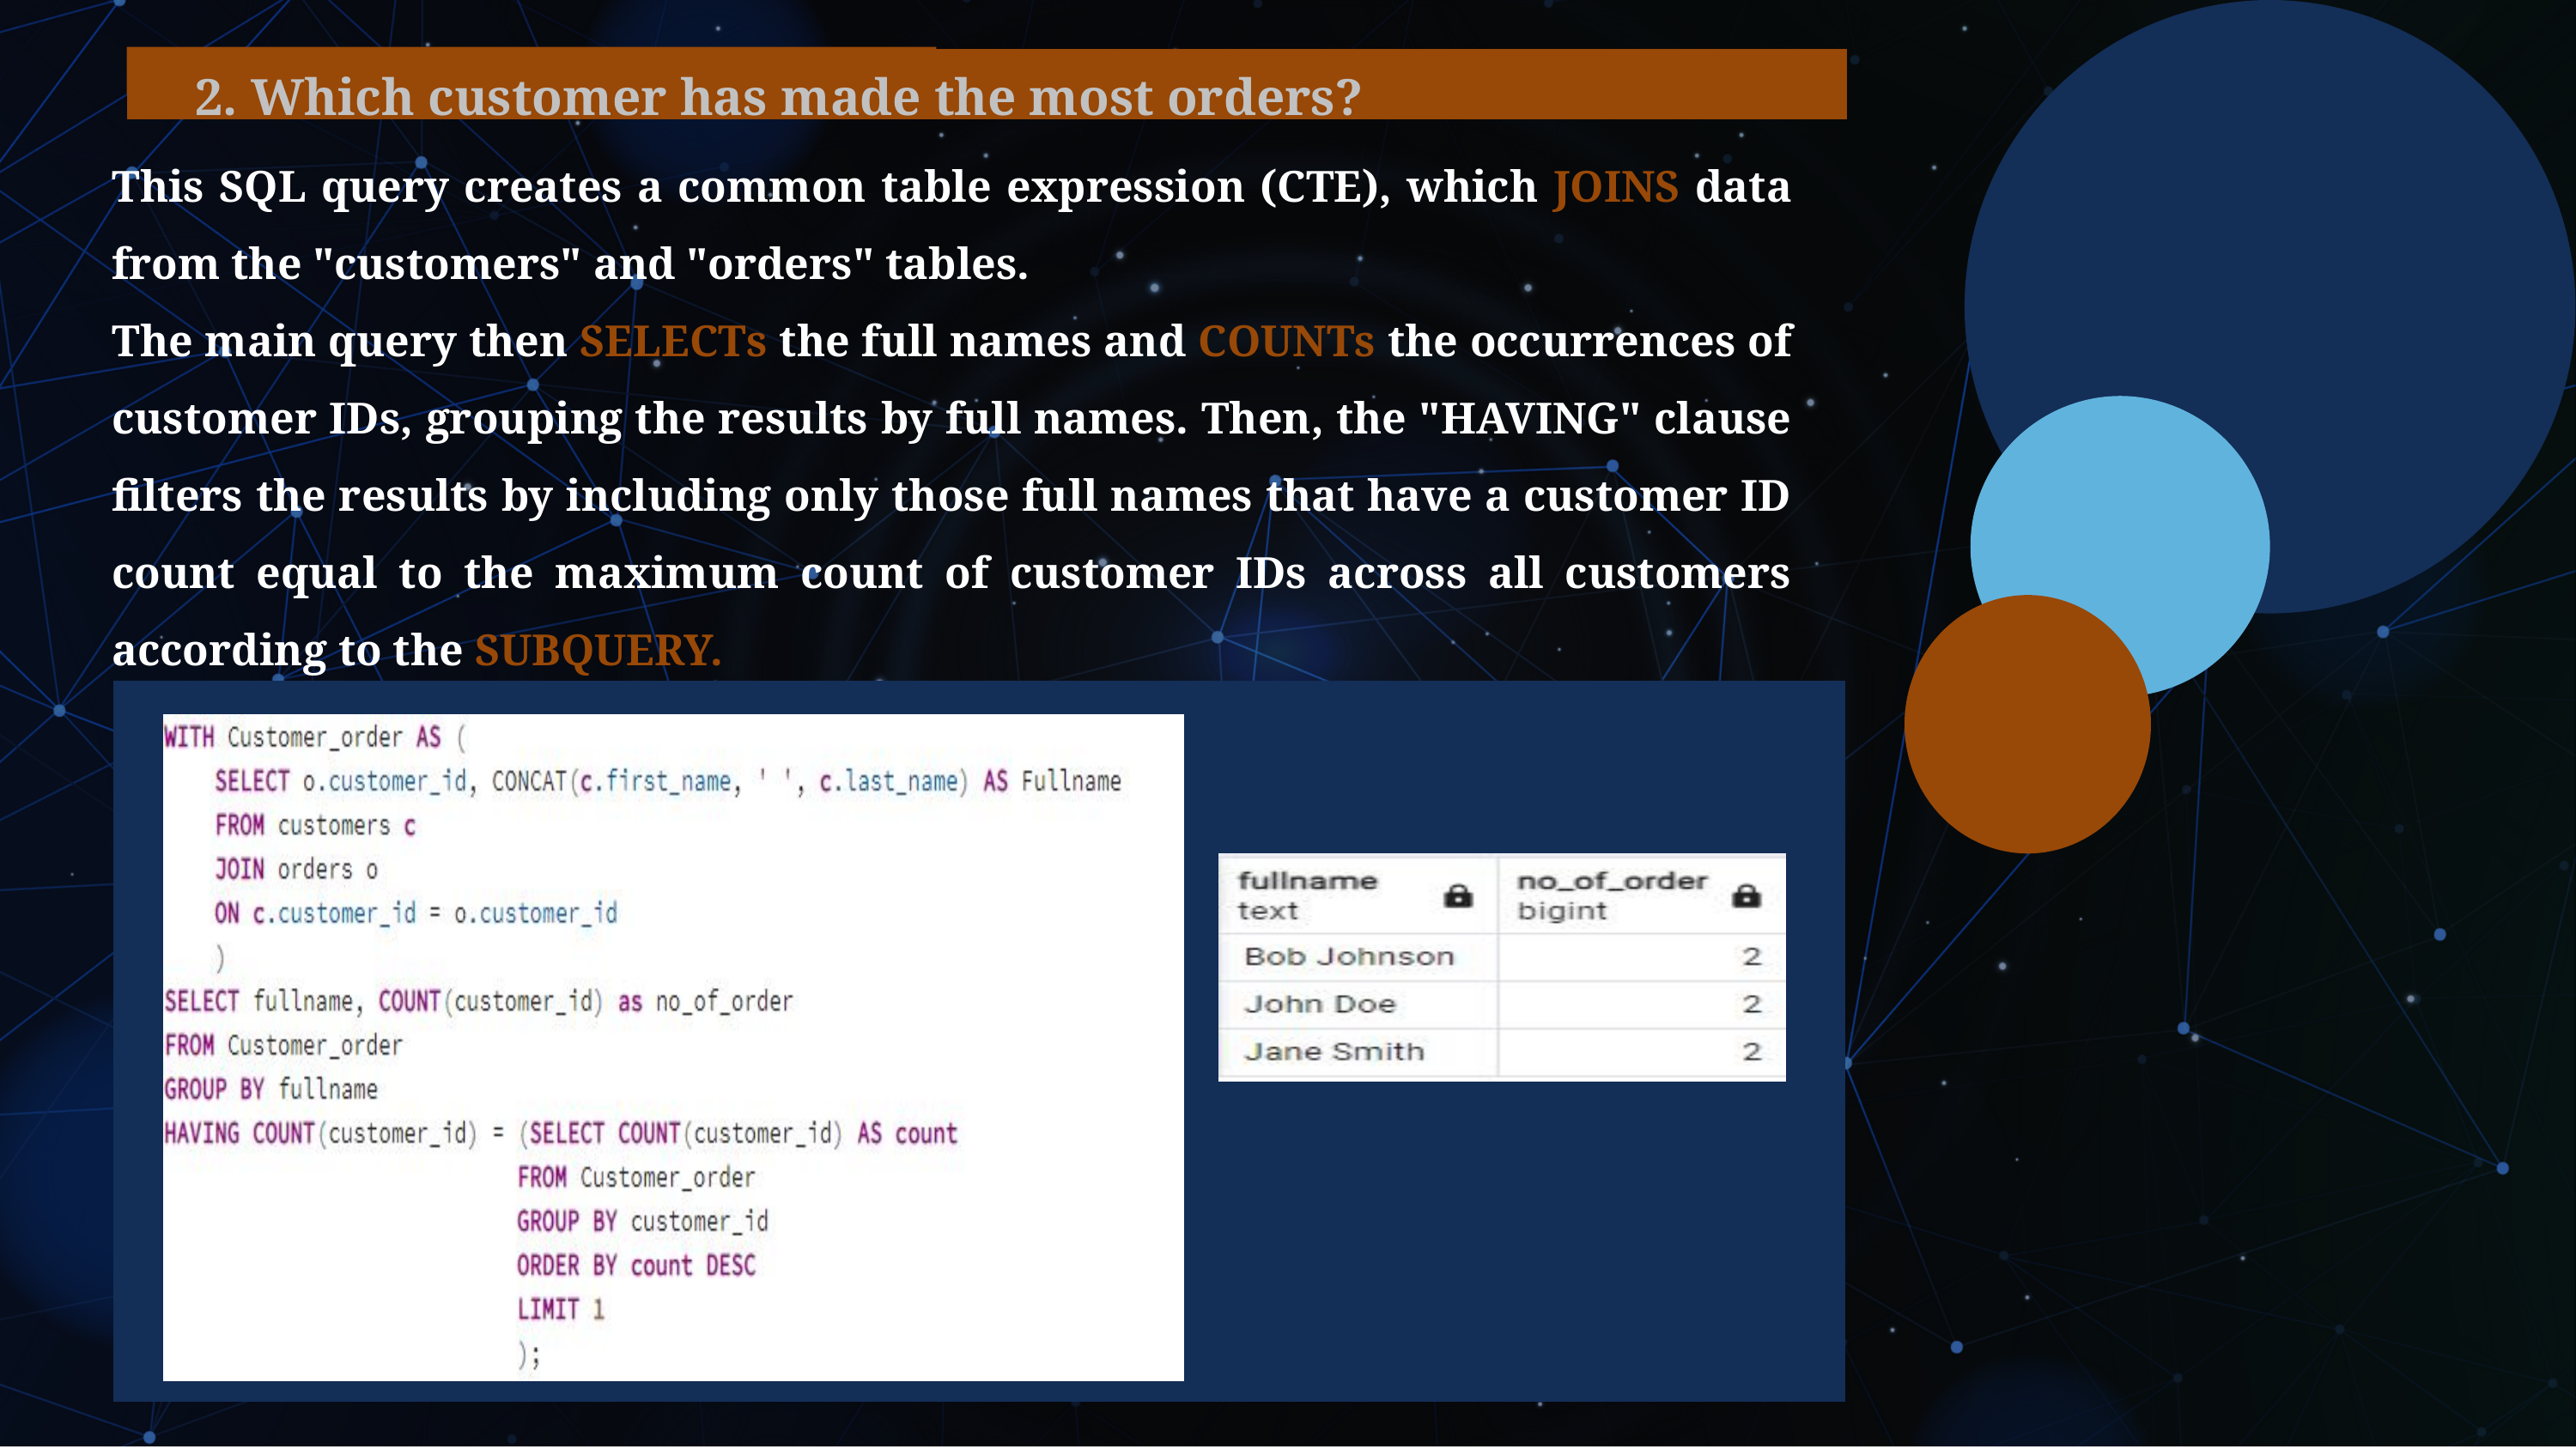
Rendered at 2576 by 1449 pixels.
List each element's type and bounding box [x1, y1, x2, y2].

picture [0, 0, 2576, 1446]
text_box [1964, 0, 2576, 614]
text_box [126, 21, 1859, 240]
text_box [112, 658, 1845, 1403]
text_box [1970, 395, 2270, 697]
